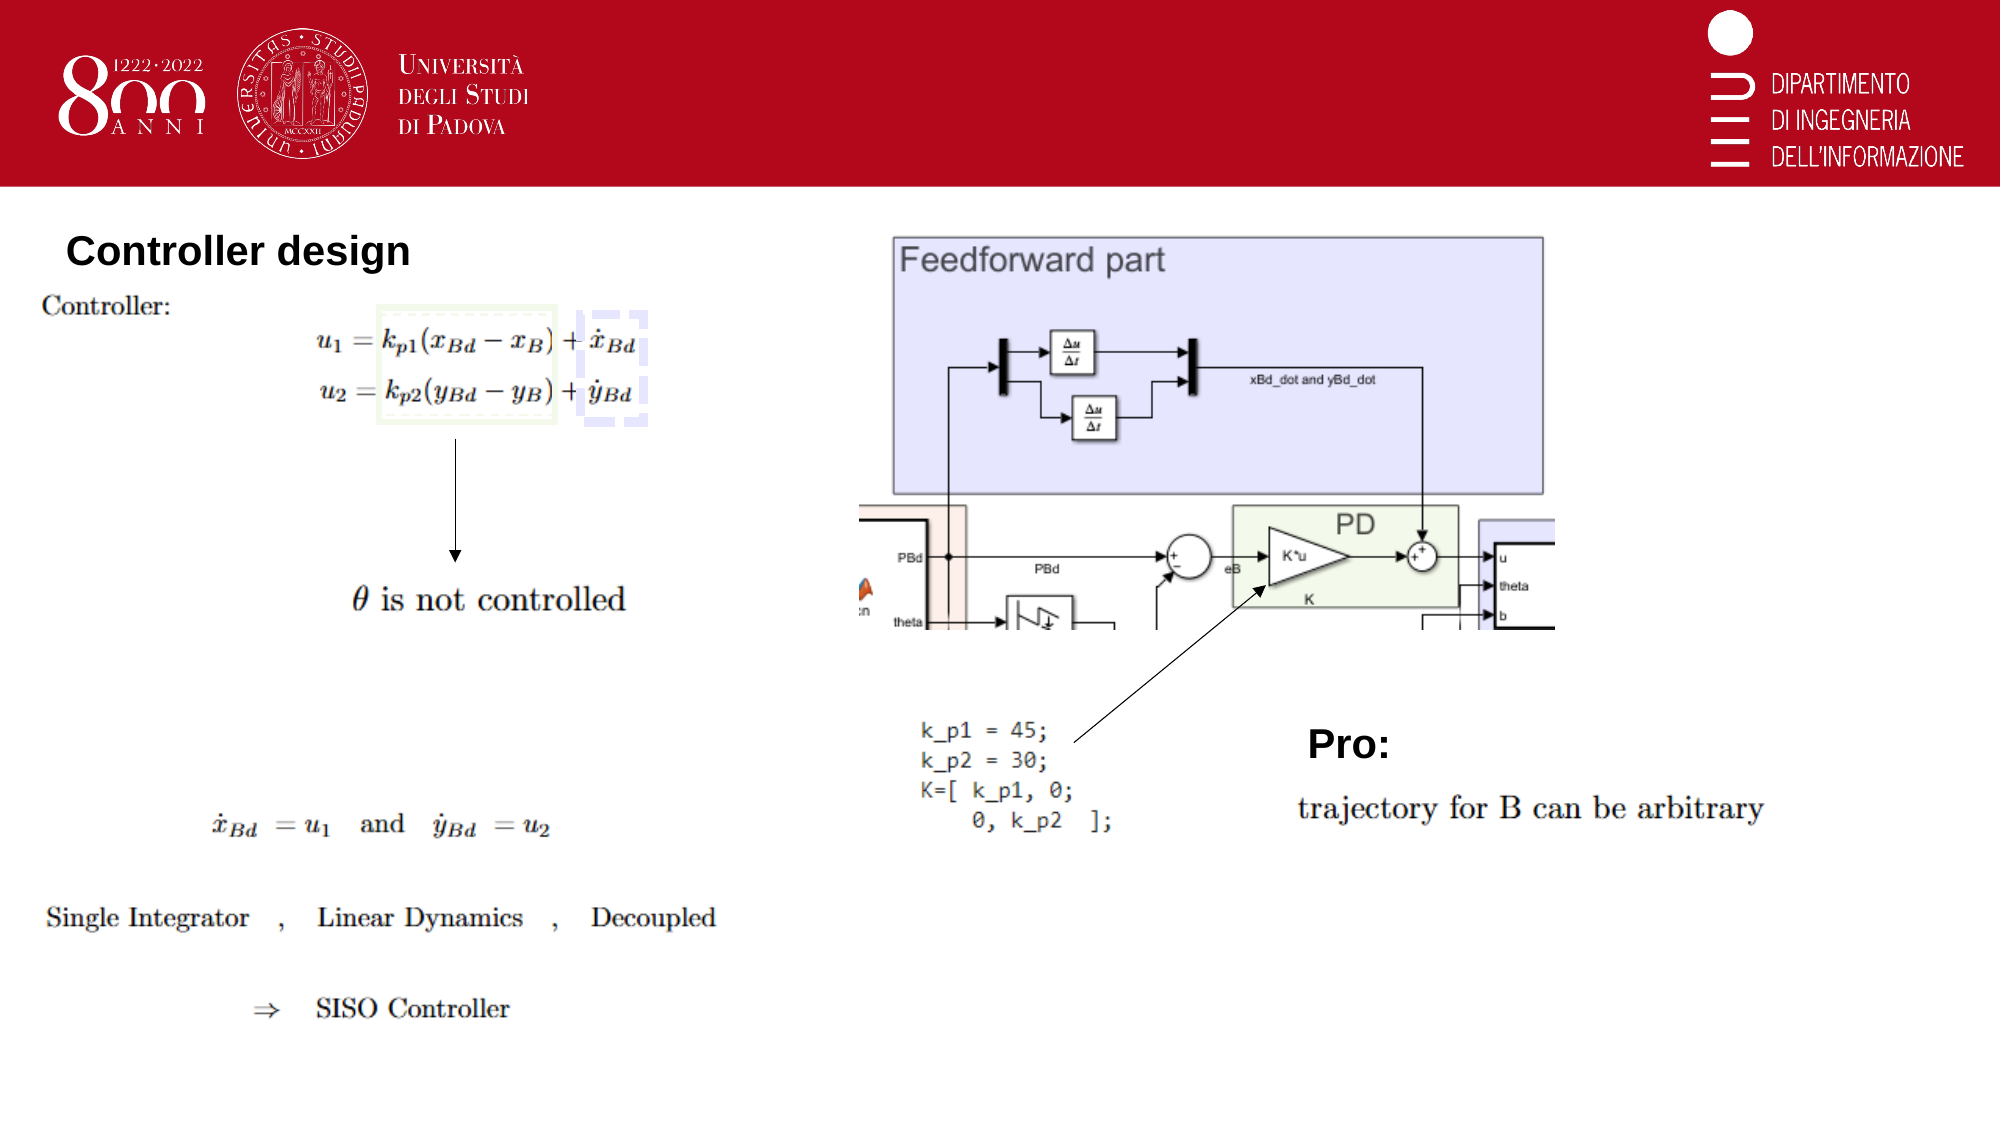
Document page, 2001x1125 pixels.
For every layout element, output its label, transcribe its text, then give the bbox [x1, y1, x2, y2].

picture [42, 288, 657, 416]
picture [349, 577, 631, 622]
text_box Controller design [50, 216, 860, 281]
text_box Pro: [1292, 709, 1686, 775]
picture [30, 790, 728, 1027]
picture [1295, 787, 1772, 835]
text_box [1073, 585, 1266, 743]
picture [859, 220, 1555, 630]
text_box [580, 416, 644, 423]
picture [1663, 0, 2000, 221]
text_box [378, 416, 556, 423]
picture [902, 708, 1115, 842]
